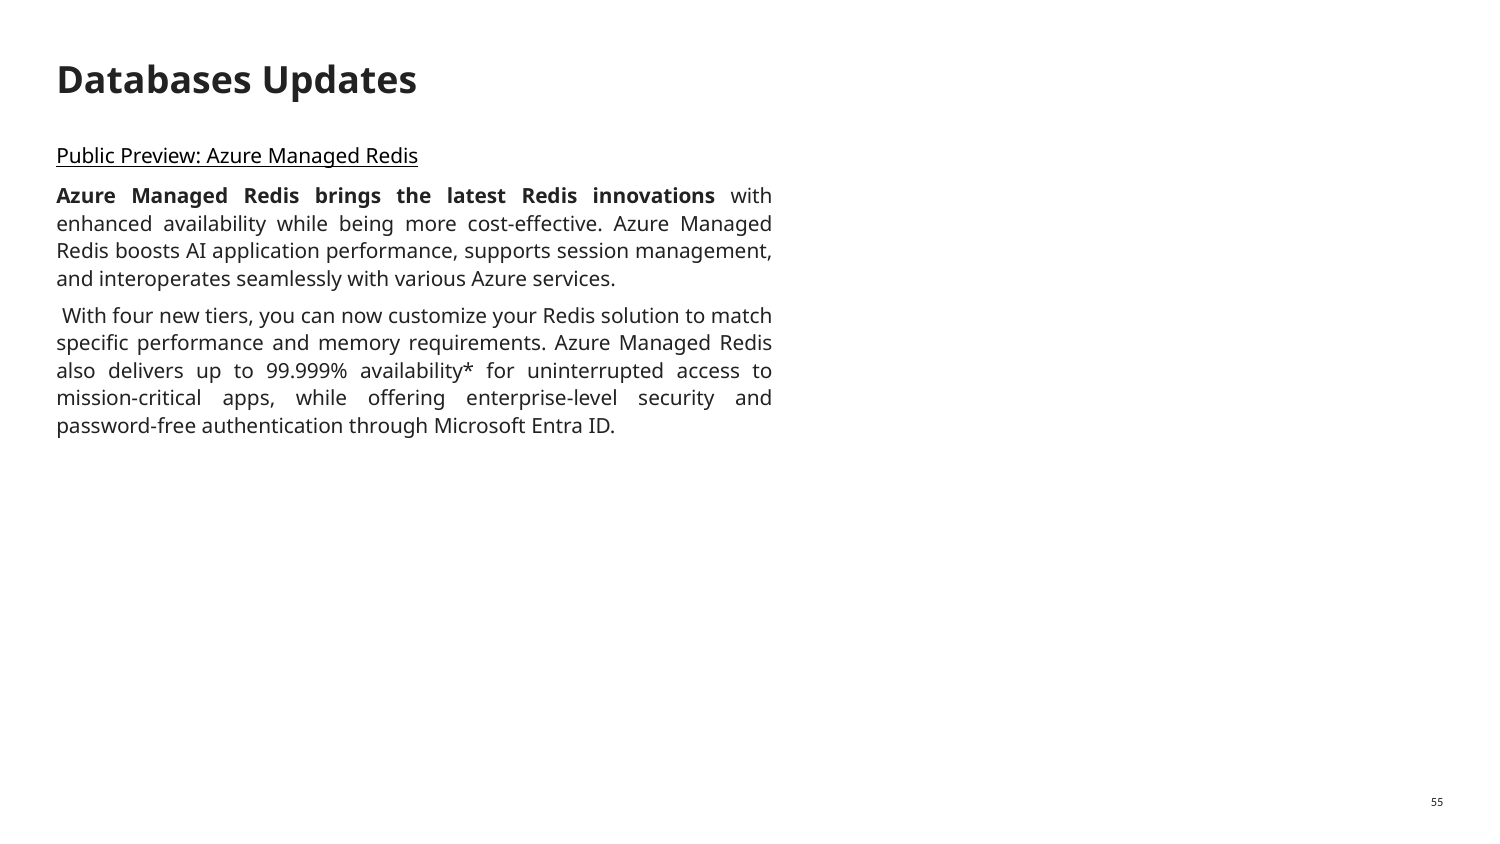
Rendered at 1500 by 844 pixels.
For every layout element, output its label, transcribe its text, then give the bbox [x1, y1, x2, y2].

list Public Preview: Azure Managed Redis Azure Managed Redis brings the latest Redis innovations with enhanced availability while being more cost-effective. Azure Managed Redis boosts AI application performance, supports session management, and interoperates seamlessly with various Azure services. With four new tiers, you can now customize your Redis solution to match specific performance and memory requirements. Azure Managed Redis also delivers up to 99.999% availability* for uninterrupted access to mission-critical apps, while offering enterprise-level security and password-free authentication through Microsoft Entra ID. [56, 140, 773, 760]
title Databases Updates [56, 56, 1444, 113]
